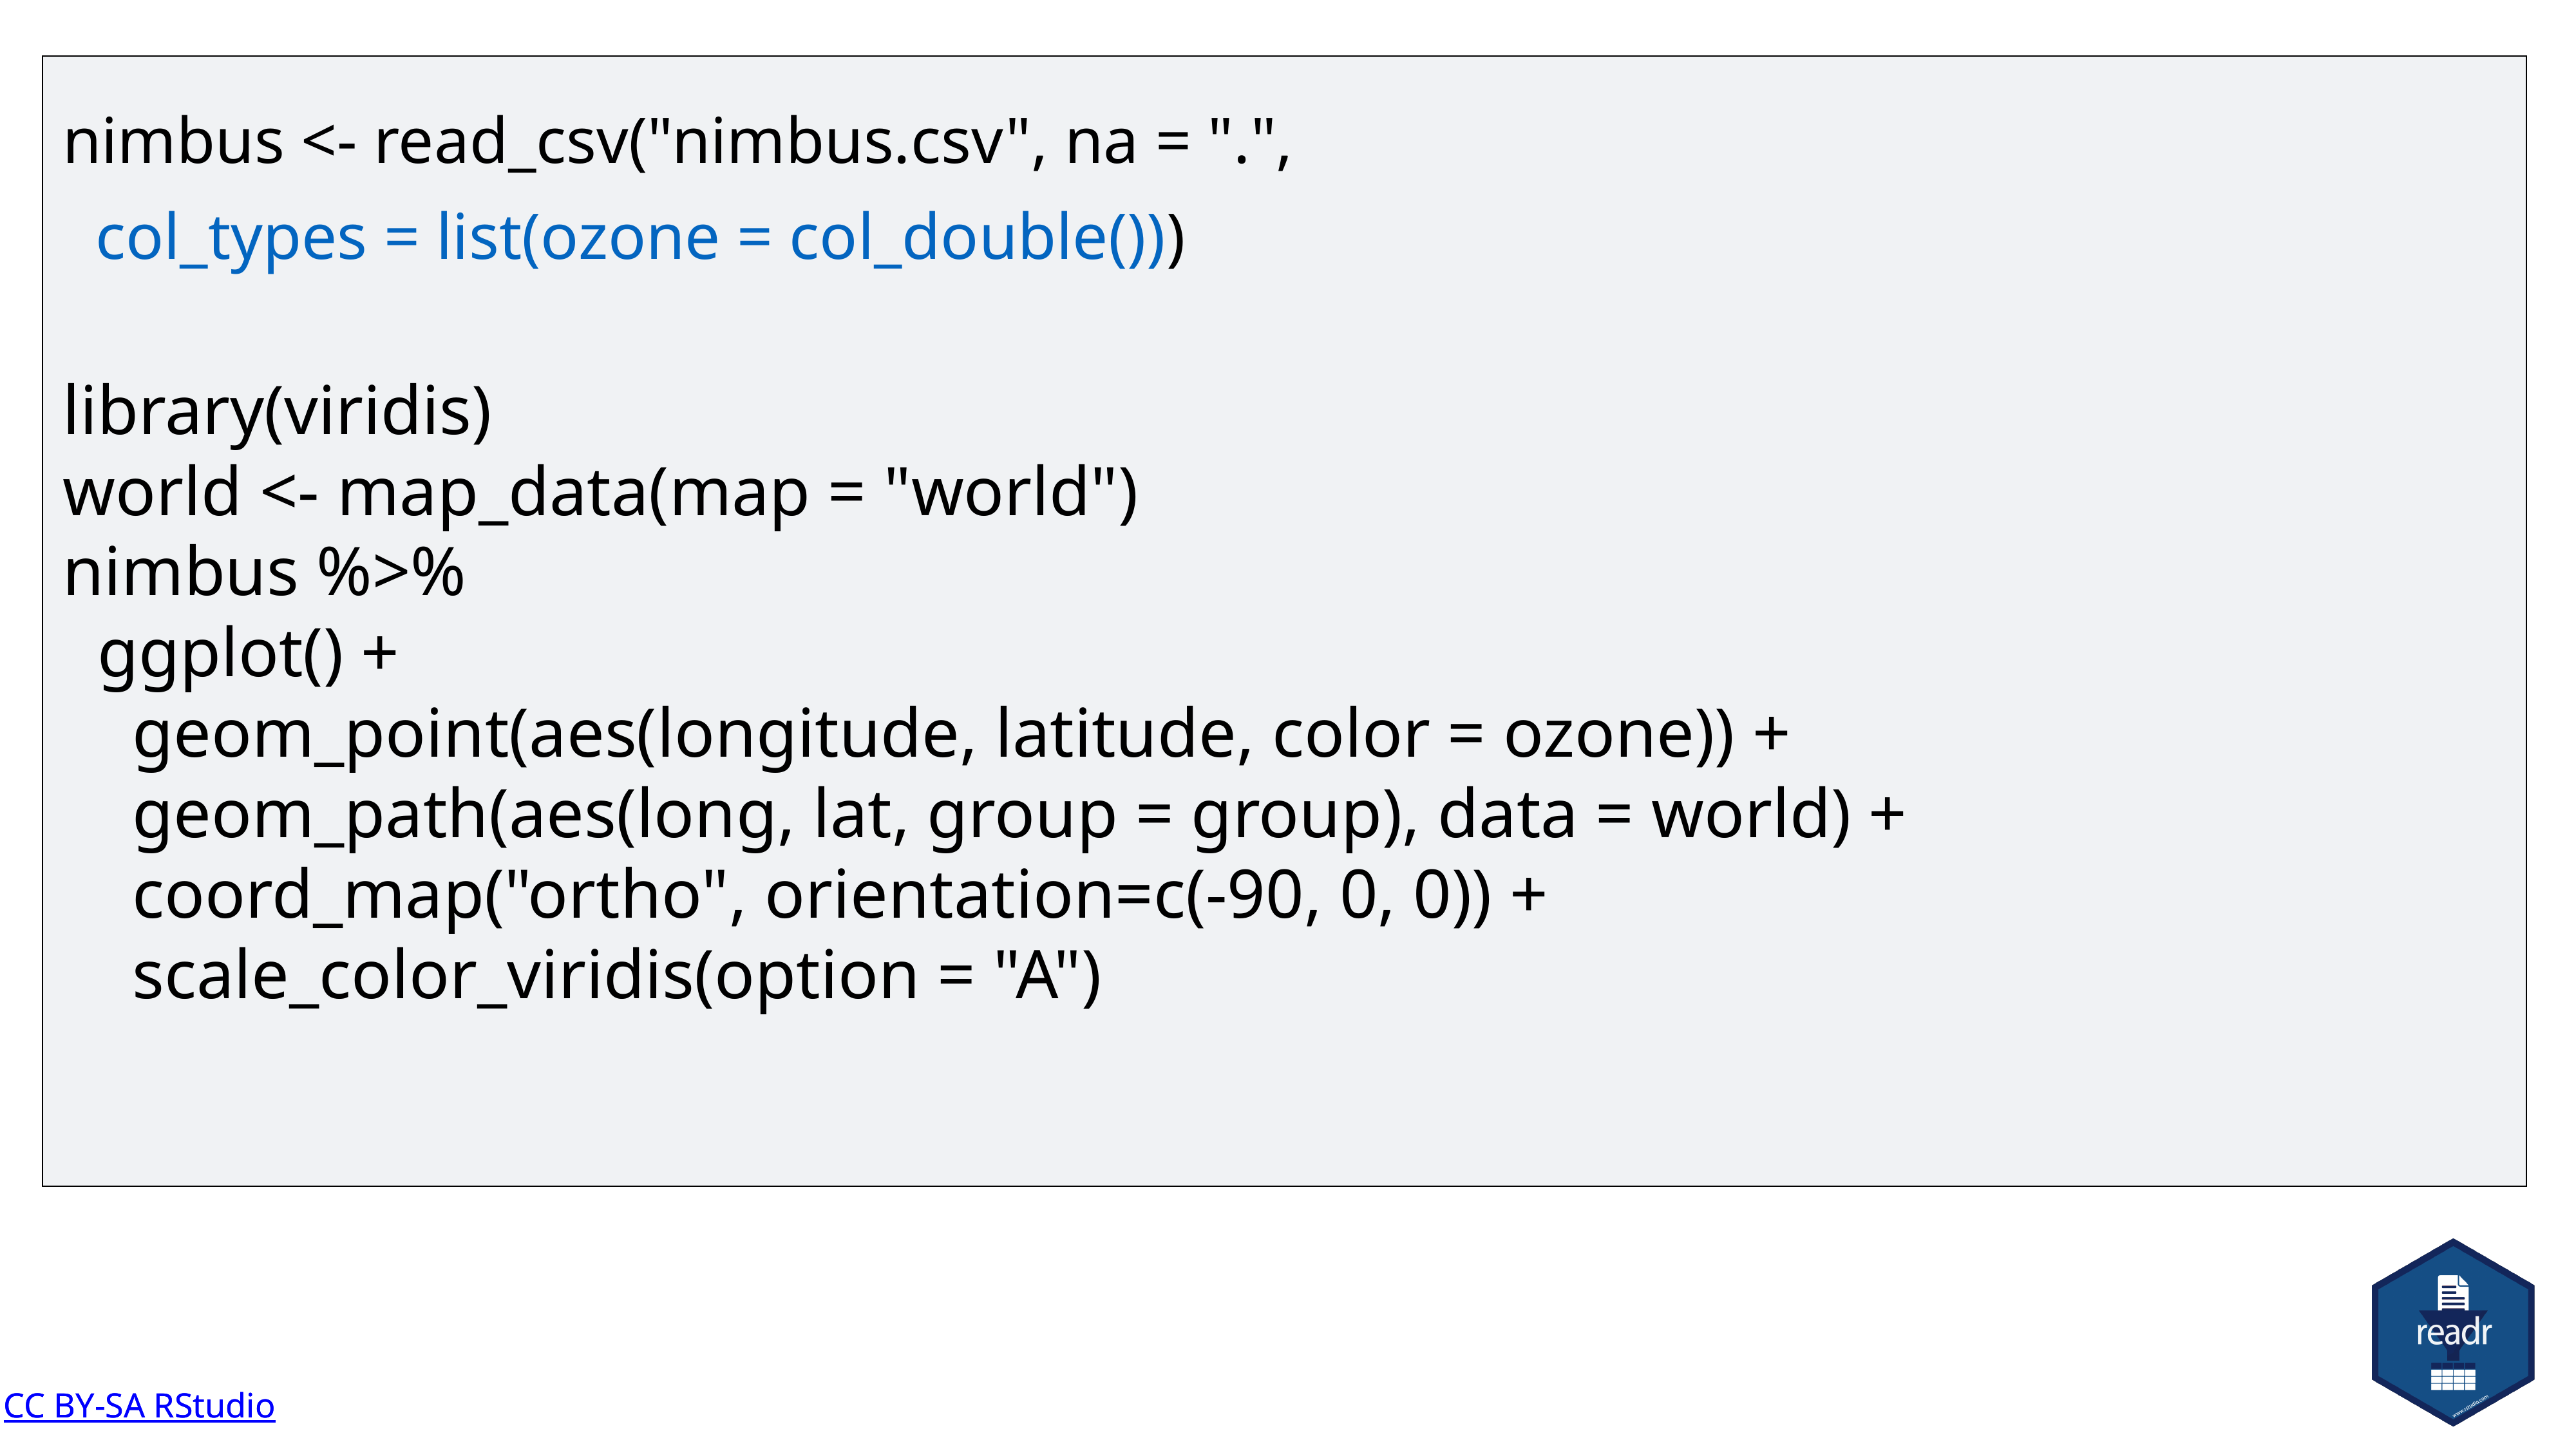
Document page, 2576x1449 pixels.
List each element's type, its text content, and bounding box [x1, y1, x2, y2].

text_box [42, 55, 2527, 1186]
text_box CC BY-SA RStudio [0, 1376, 283, 1437]
picture [2371, 1238, 2535, 1427]
text_box nimbus <- read_csv("nimbus.csv", na = ".", col_types = list(ozone = col_double())) library(viridis) world <- map_data(map = "world") nimbus %>% ggplot() + geom_point(aes(longitude, latitude, color = ozone)) + geom_path(aes(long, lat, group = group), data = world) + coord_map("ortho", orientation=c(-90, 0, 0)) + scale_color_viridis(option = "A") [57, 95, 2533, 1148]
